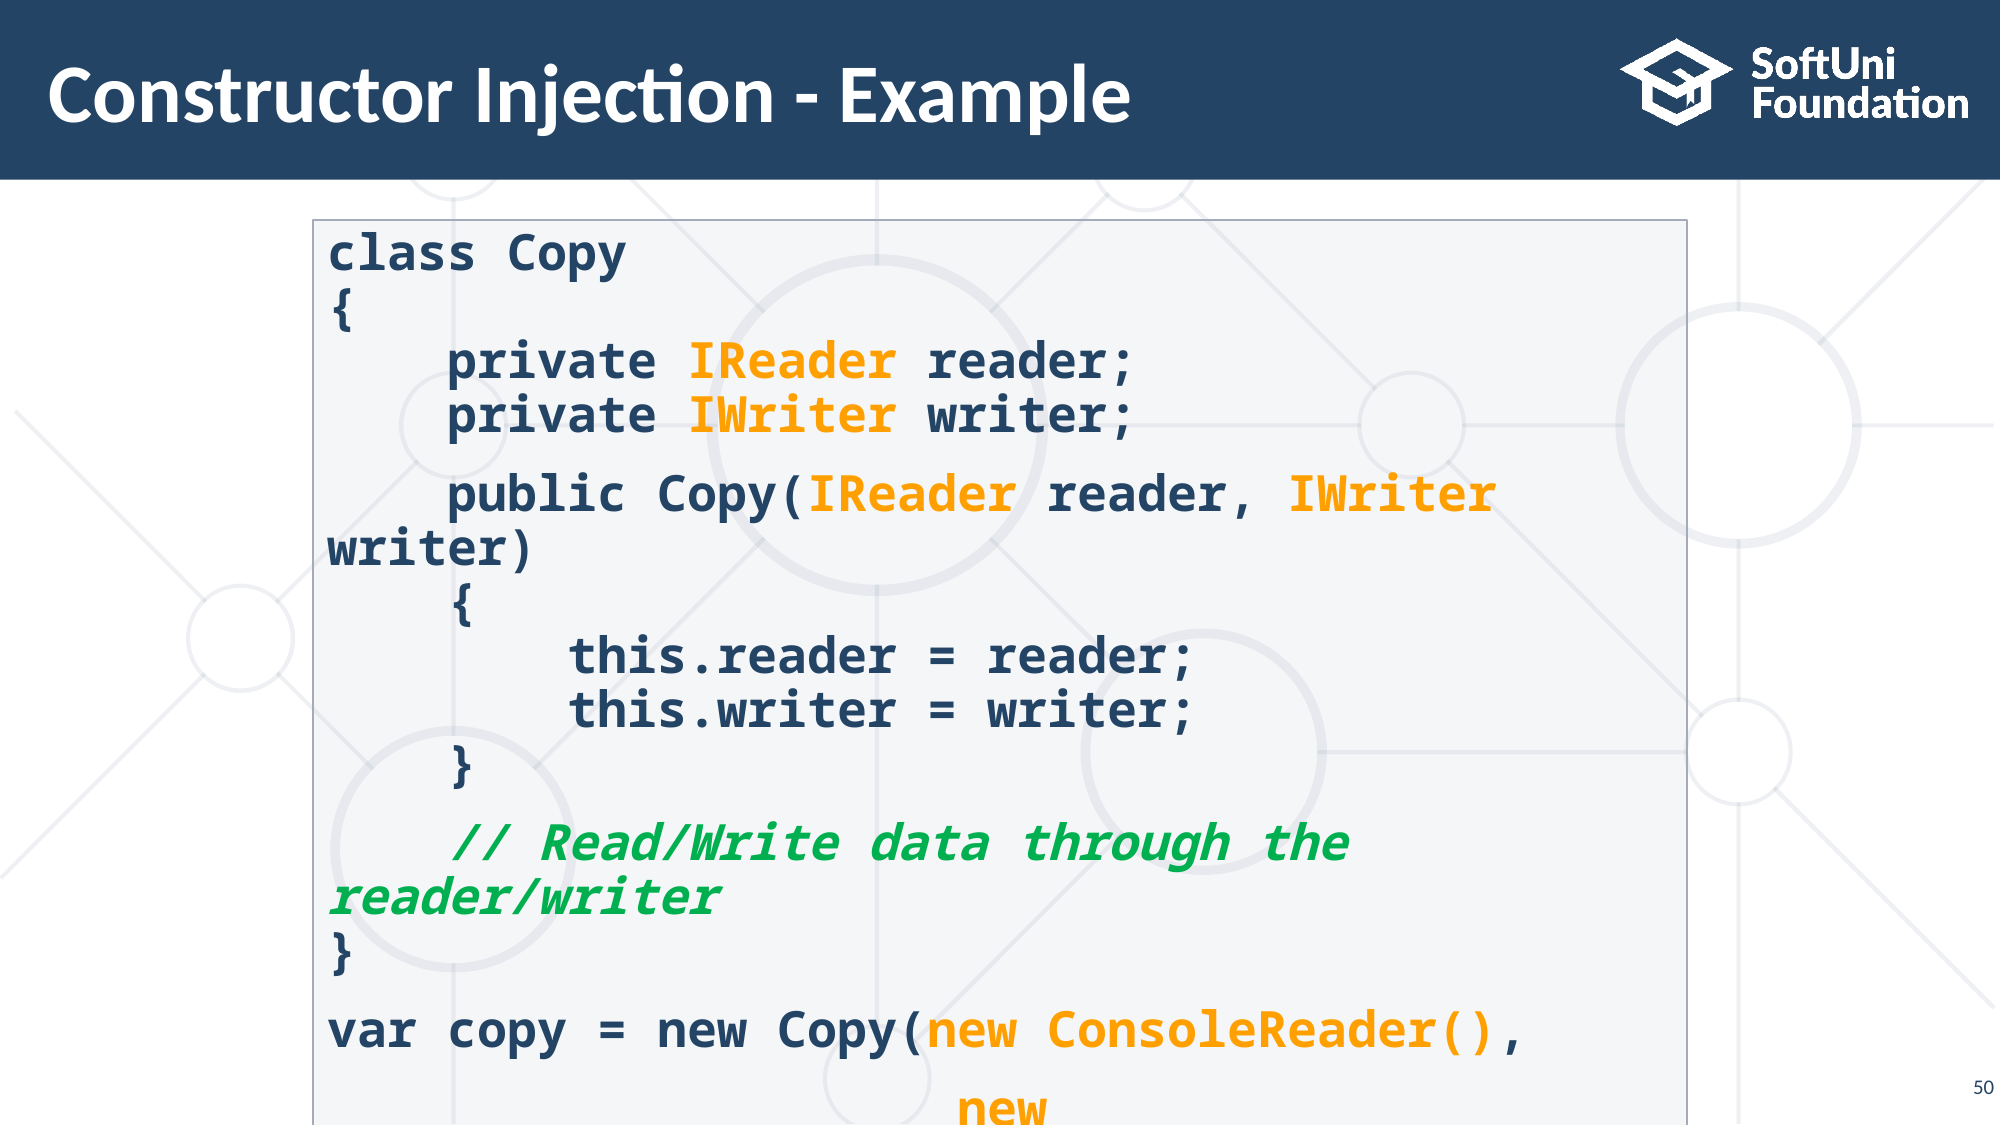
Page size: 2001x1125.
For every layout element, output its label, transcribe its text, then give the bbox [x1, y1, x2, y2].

slide_number 50 [1929, 1070, 2000, 1103]
text_box class Copy { private IReader reader; private IWriter writer; public Copy(IReader reader, IWriter writer) { this.reader = reader; this.writer = writer; } // Read/Write data through the reader/writer } var copy = new Copy(new ConsoleReader(), new FileWriter("out.txt")); [312, 220, 1688, 1125]
picture [1619, 38, 1968, 126]
title Constructor Injection - Example [31, 16, 1591, 162]
